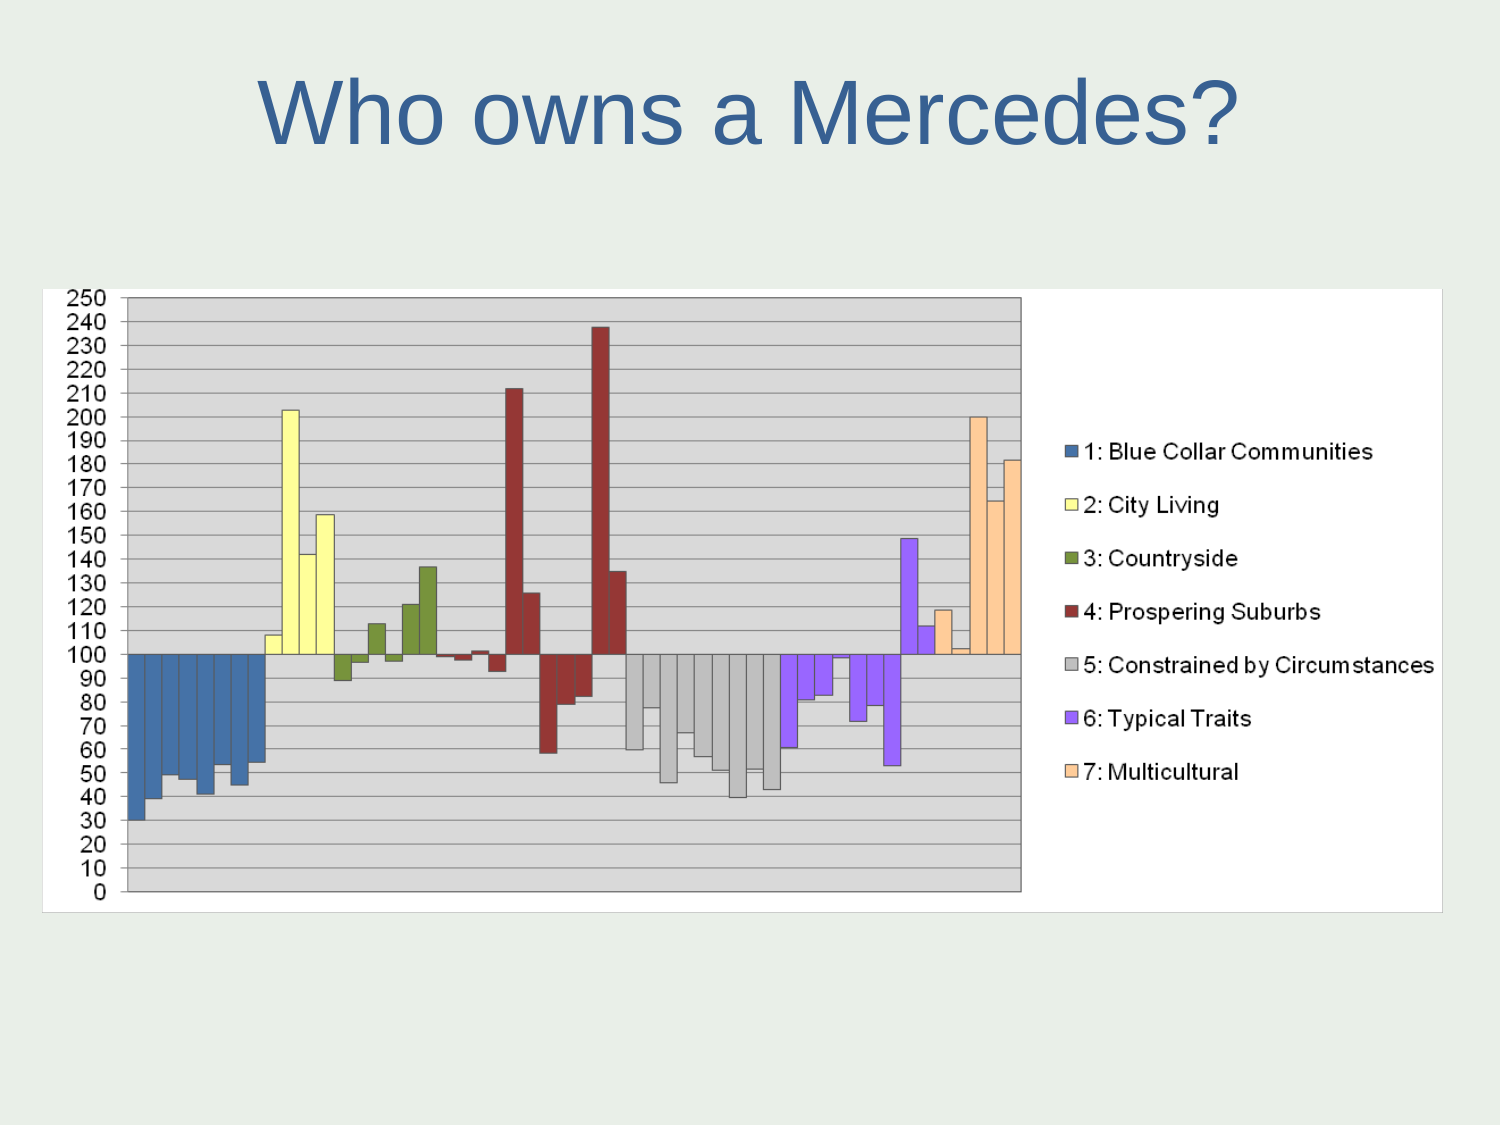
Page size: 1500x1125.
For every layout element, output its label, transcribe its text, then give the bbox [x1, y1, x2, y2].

title Who owns a Mercedes? [75, 45, 1425, 233]
picture [41, 288, 1445, 914]
